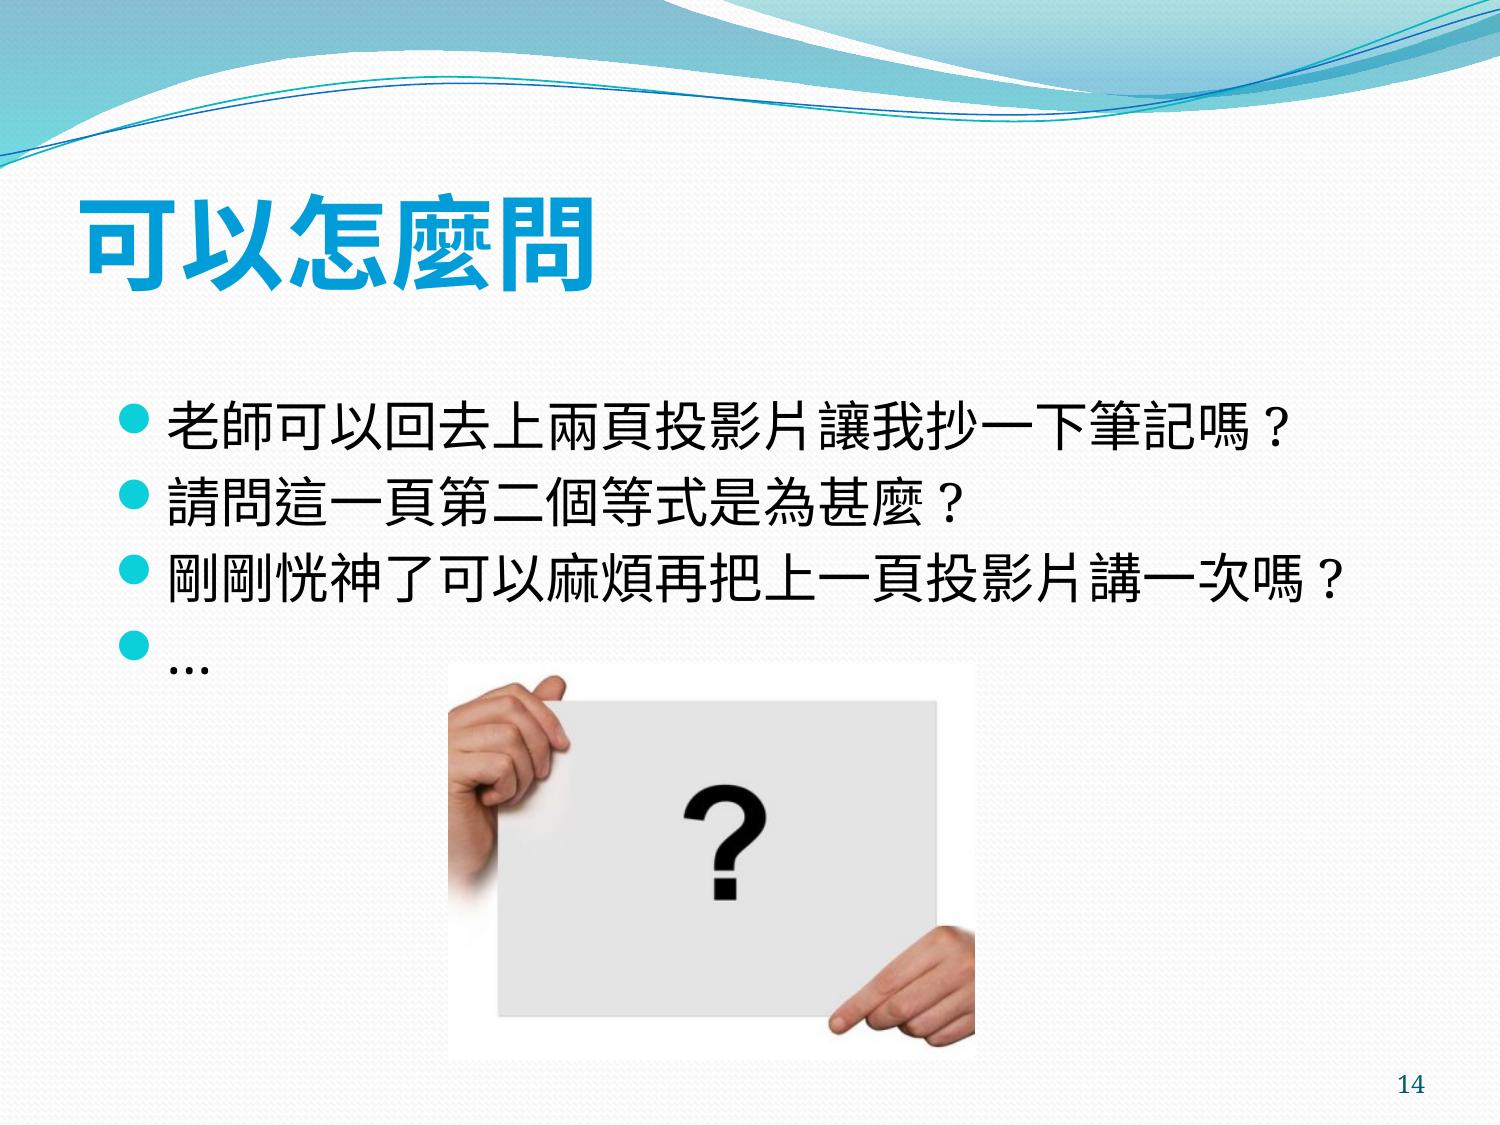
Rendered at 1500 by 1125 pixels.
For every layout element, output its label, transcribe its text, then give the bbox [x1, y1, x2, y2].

picture [448, 663, 975, 1059]
list 老師可以回去上兩頁投影片讓我抄一下筆記嗎? 請問這一頁第二個等式是為甚麼? 剛剛恍神了可以麻煩再把上一頁投影片講一次嗎? … [100, 385, 1425, 1038]
slide_number 14 [1299, 1042, 1425, 1103]
title 可以怎麼問 [75, 115, 1425, 303]
